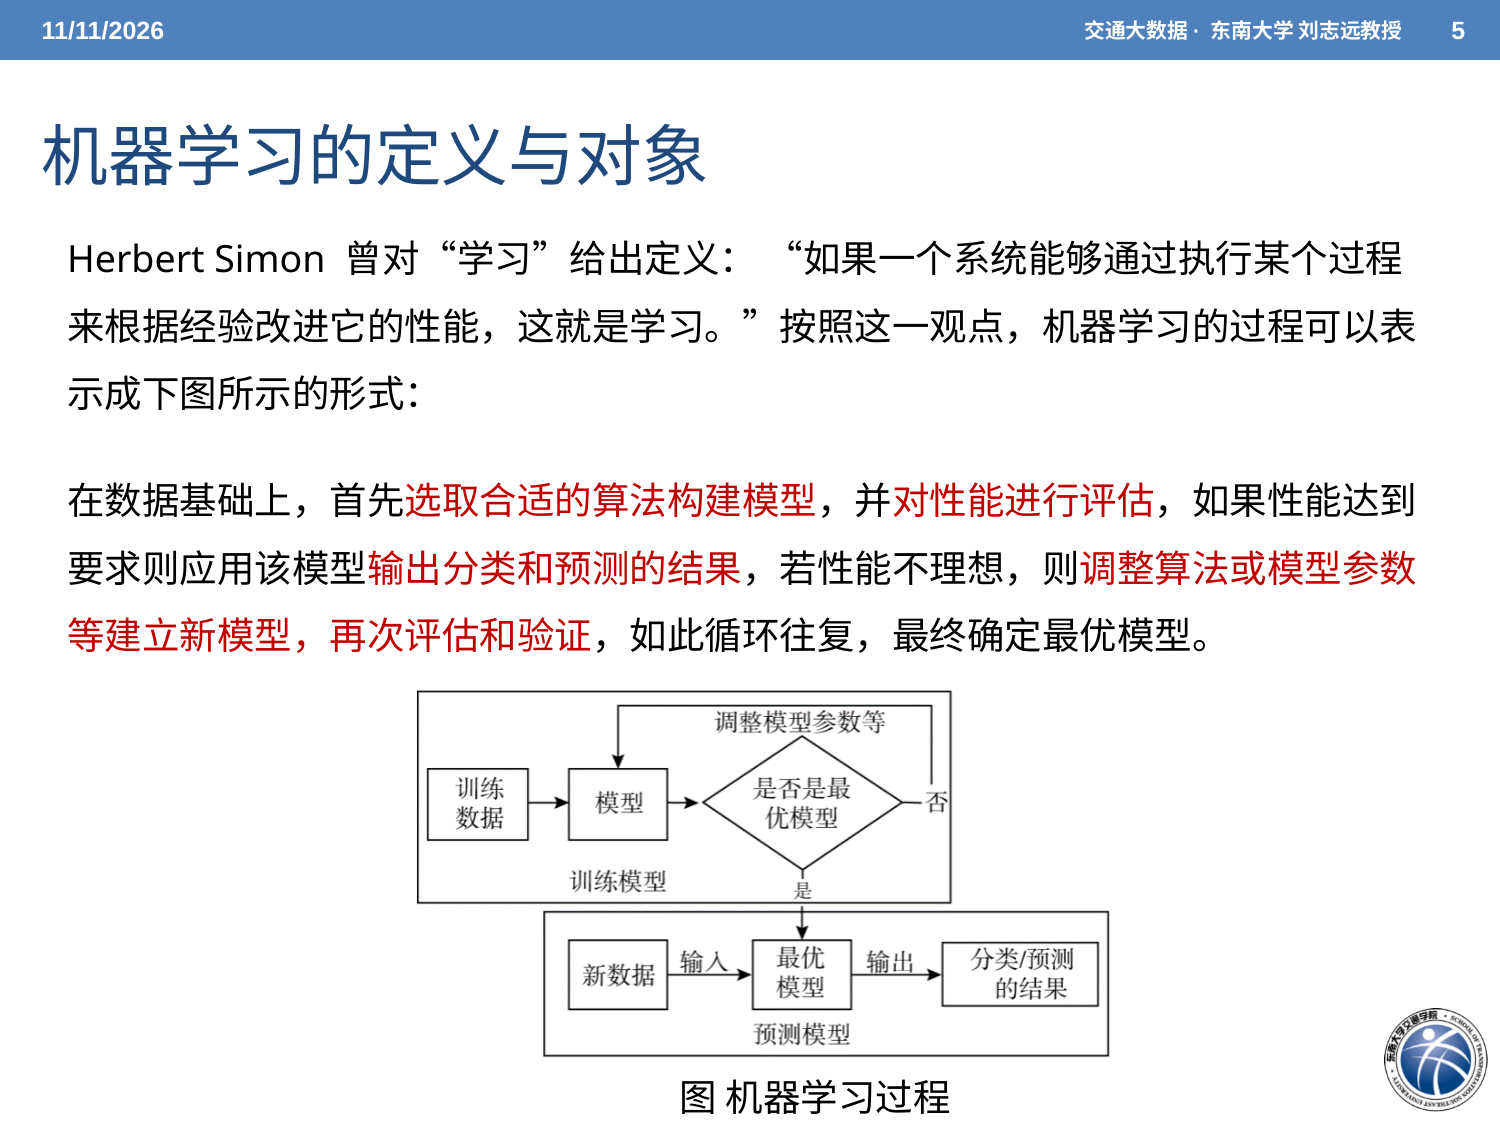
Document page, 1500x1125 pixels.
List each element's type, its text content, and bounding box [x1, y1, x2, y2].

title 机器学习的定义与对象 [26, 72, 1377, 235]
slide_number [26, 2, 502, 58]
text_box 图 机器学习过程 [664, 1069, 966, 1125]
picture [376, 666, 1154, 1060]
footer 交通大数据· 东南大学 刘志远教授 [624, 2, 1418, 58]
picture [1384, 1008, 1489, 1112]
slide_number 5 [1436, 2, 1500, 58]
text_box Herbert Simon 曾对“学习”给出定义： “如果一个系统能够通过执行某个过程来根据经验改进它的性能，这就是学习。”按照这一观点，机器学习的过程可以表示成下图所示的形式： 在数据基础上，首先选取合适的算法构建模型，并对性能进行评估，如果性能达到要求则应用该模型输出分类和预测的结果，若性能不理想，则调整算法或模型参数等建立新模型，再次评估和验证，如此循环往复，最终确定最优模型。 [52, 205, 1448, 665]
